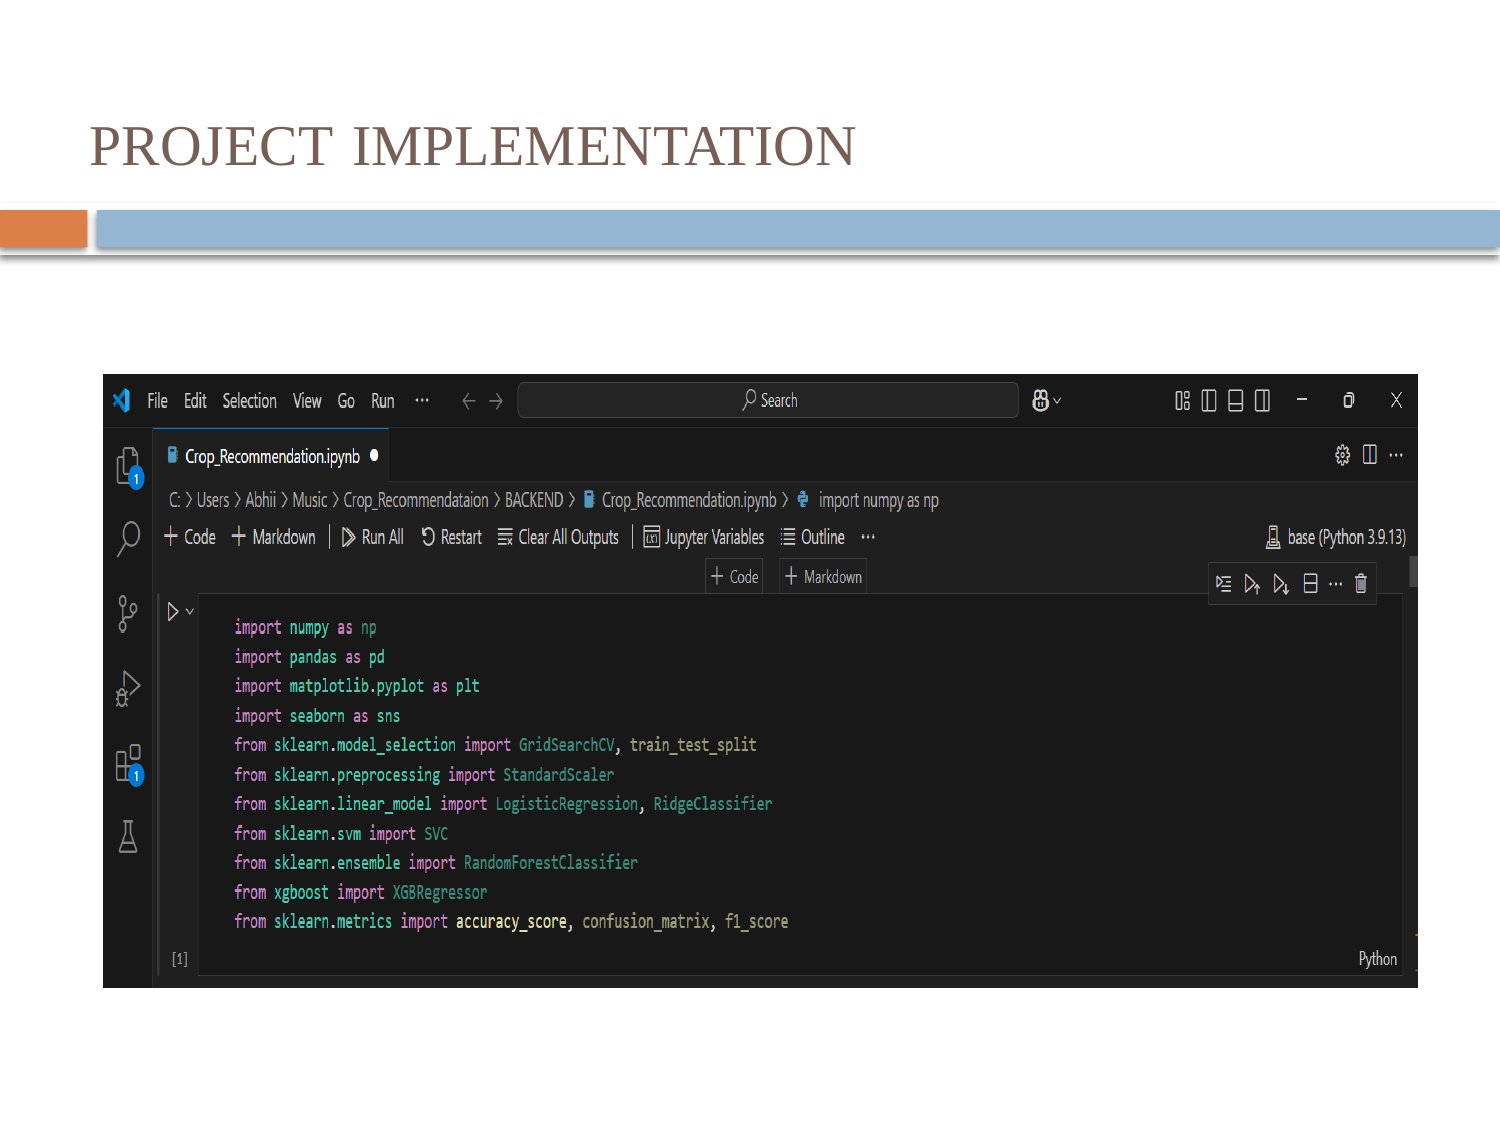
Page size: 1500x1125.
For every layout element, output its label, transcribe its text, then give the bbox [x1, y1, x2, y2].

picture [102, 374, 1418, 988]
title PROJECT IMPLEMENTATION [75, 87, 1175, 188]
